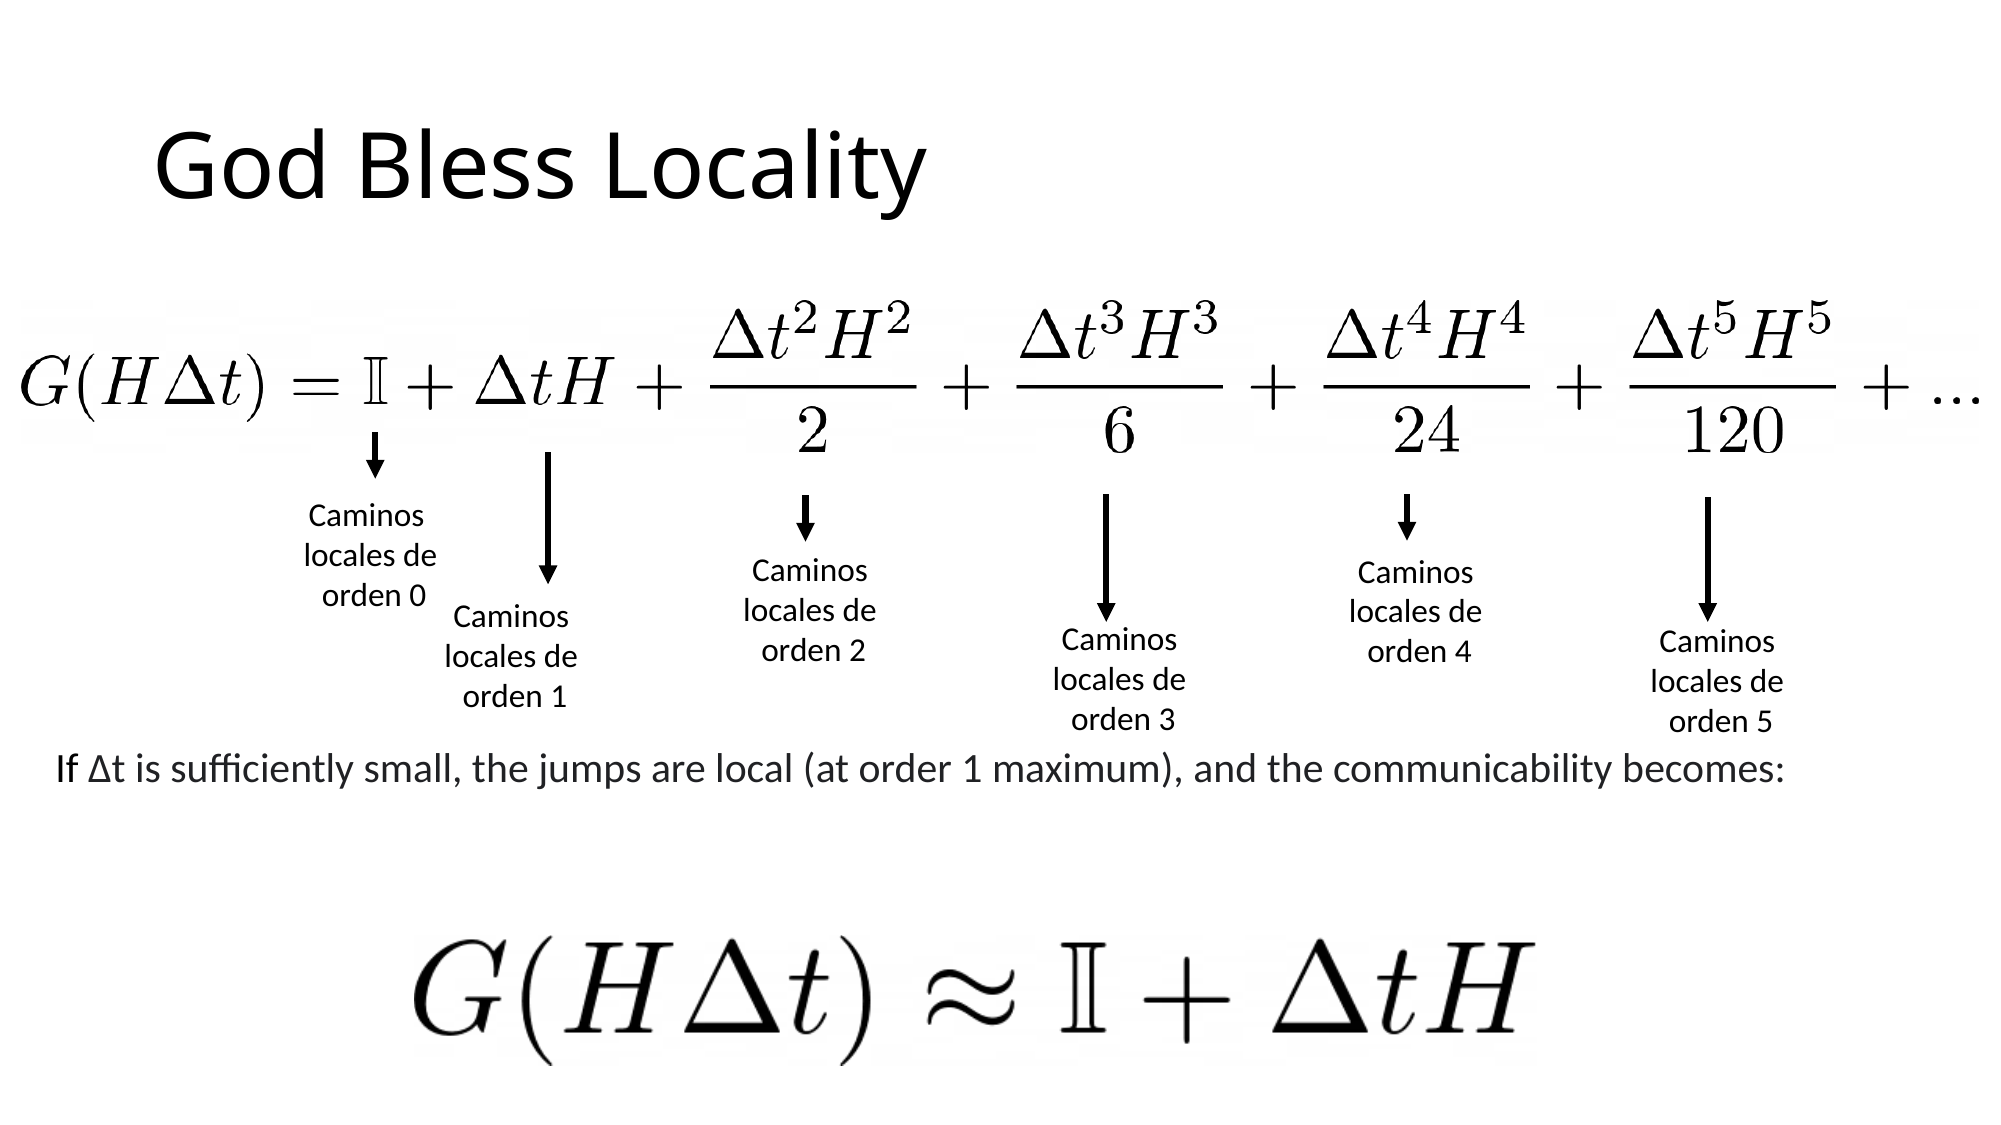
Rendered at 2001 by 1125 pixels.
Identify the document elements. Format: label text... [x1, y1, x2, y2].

text_box Caminos locales de orden 4 [1307, 542, 1524, 677]
text_box If Δt is sufficiently small, the jumps are local (at order 1 maximum), and the communicability becomes: [40, 733, 1886, 799]
title God Bless Locality [137, 59, 1863, 278]
text_box Caminos locales de orden 1 [403, 586, 620, 722]
text_box Caminos locales de orden 0 [258, 485, 483, 620]
text_box Caminos locales de orden 5 [1609, 611, 1826, 747]
text_box Caminos locales de orden 2 [701, 540, 919, 675]
picture [21, 300, 1979, 453]
text_box Caminos locales de orden 3 [1011, 609, 1228, 745]
picture [414, 935, 1537, 1066]
